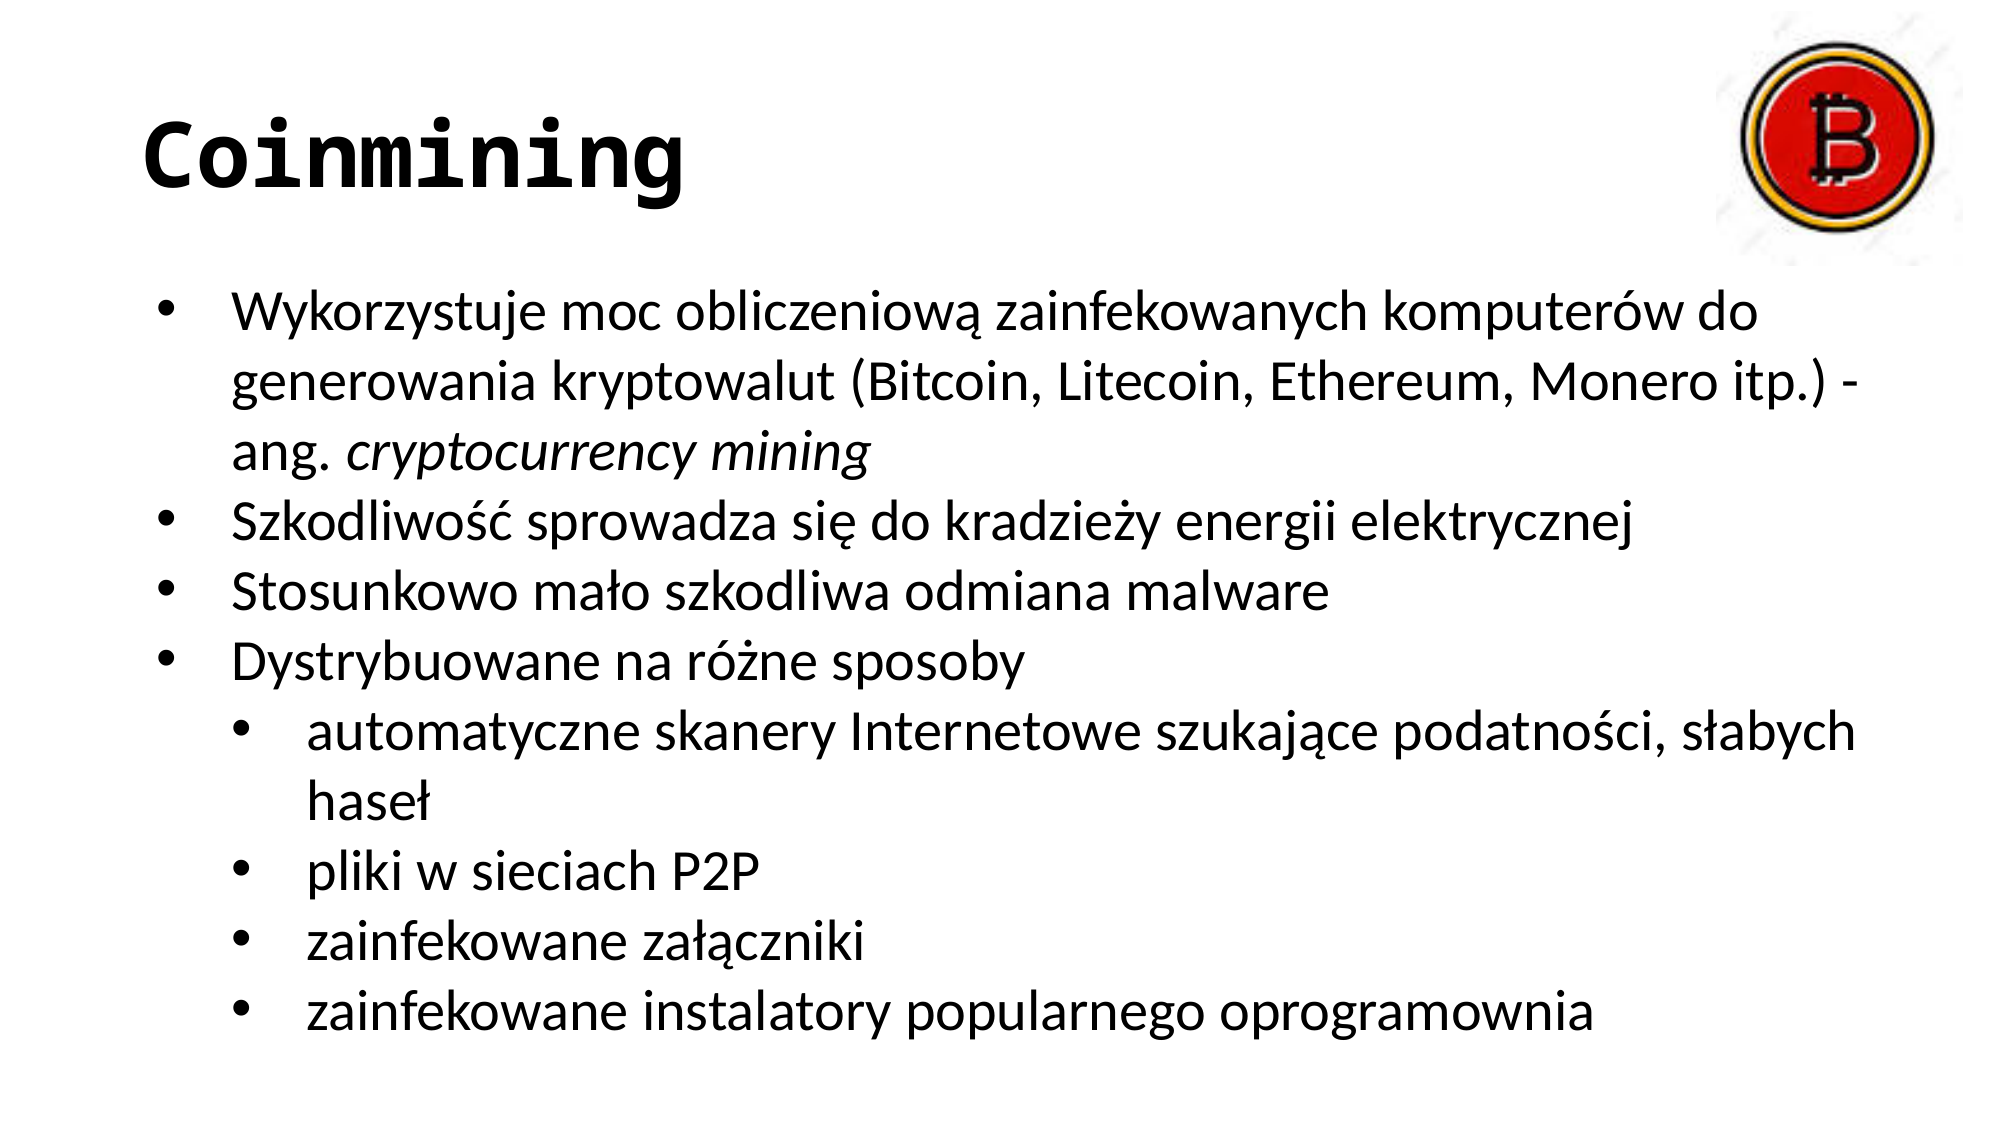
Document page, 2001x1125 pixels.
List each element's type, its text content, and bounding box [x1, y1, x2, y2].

text_box Wykorzystuje moc obliczeniową zainfekowanych komputerów do generowania kryptowalut (Bitcoin, Litecoin, Ethereum, Monero itp.) - ang. cryptocurrency mining Szkodliwość sprowadza się do kradzieży energii elektrycznej Stosunkowo mało szkodliwa odmiana malware Dystrybuowane na różne sposoby automatyczne skanery Internetowe szukające podatności, słabych haseł pliki w sieciach P2P zainfekowane załączniki zainfekowane instalatory popularnego oprogramownia [142, 265, 1898, 1050]
title Coinmining [126, 68, 1716, 249]
picture [1716, 11, 1963, 266]
